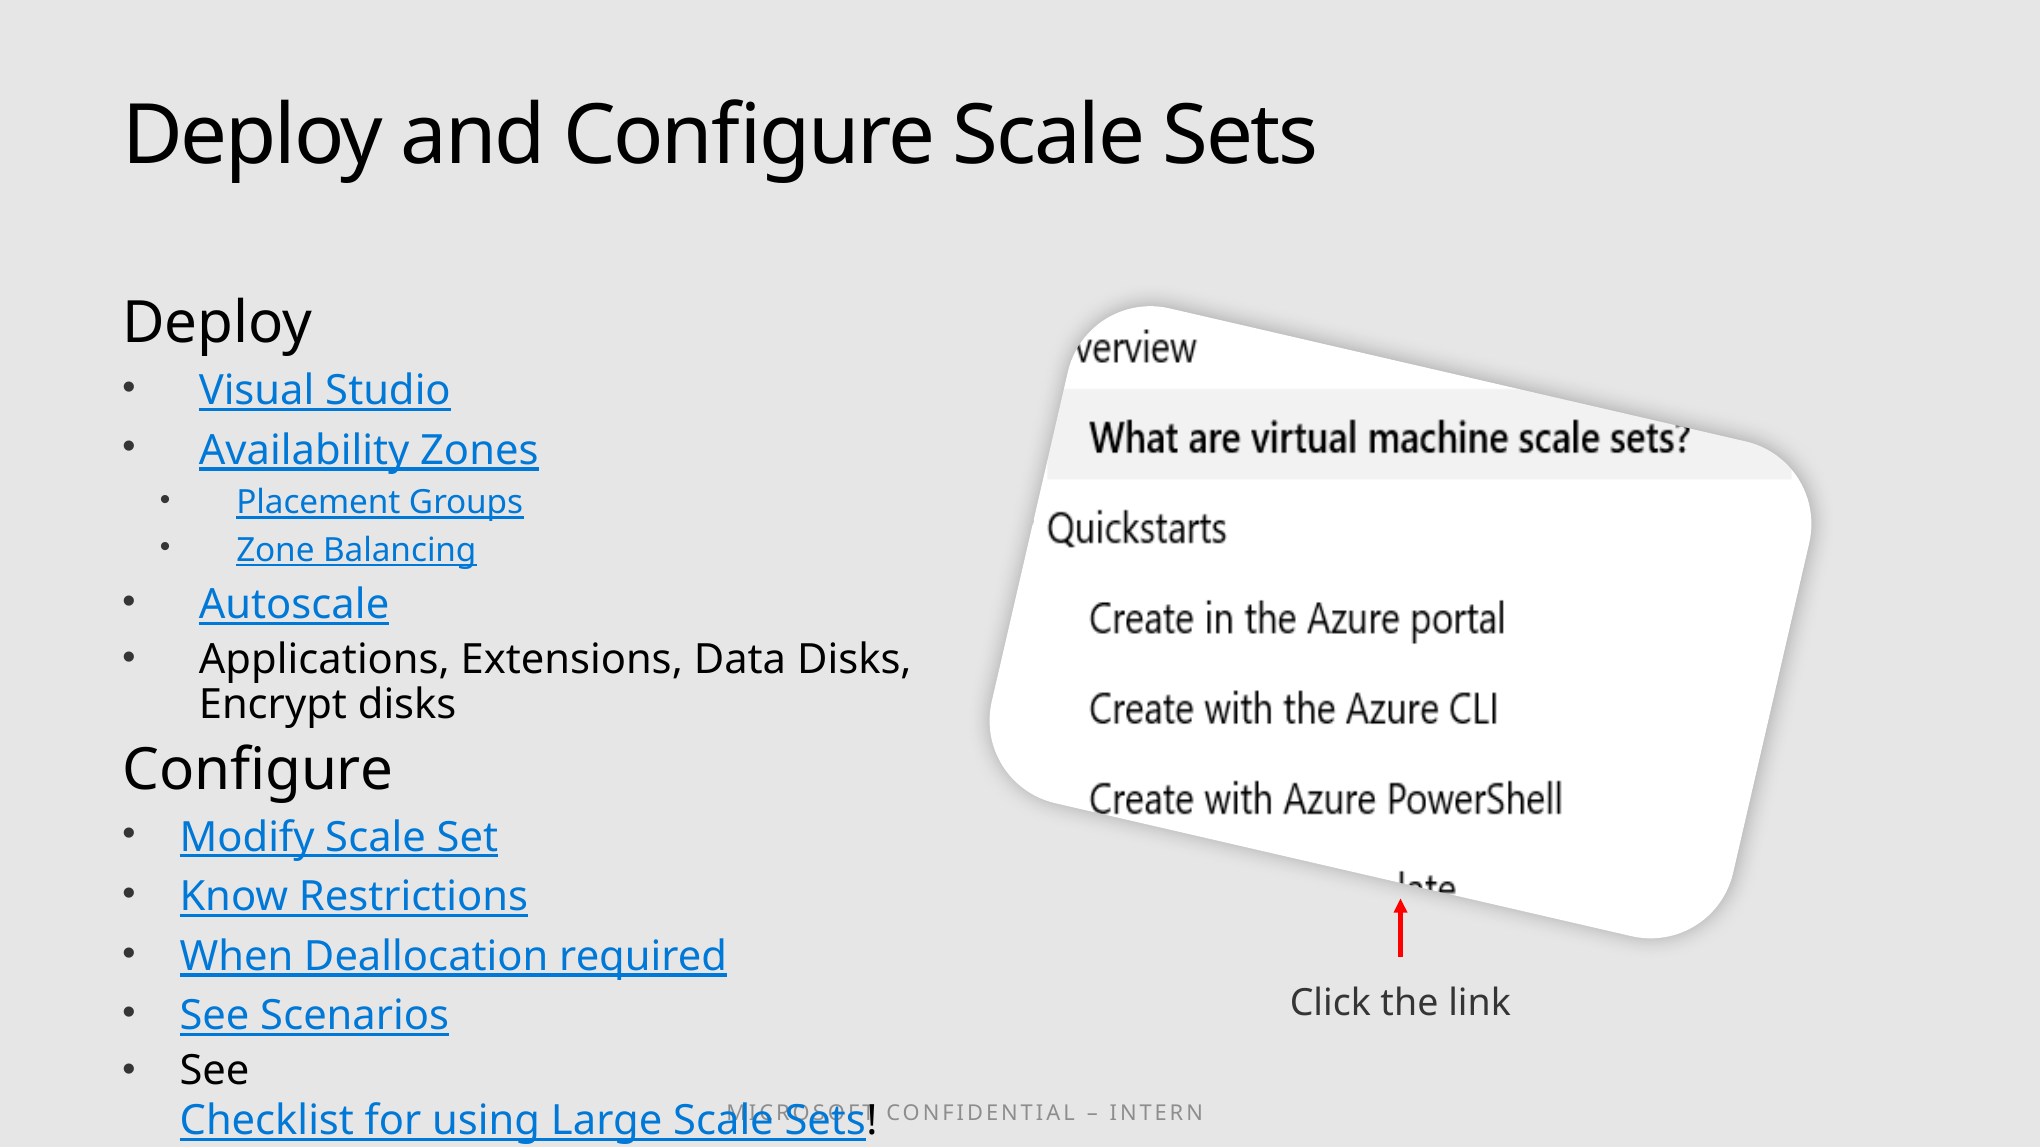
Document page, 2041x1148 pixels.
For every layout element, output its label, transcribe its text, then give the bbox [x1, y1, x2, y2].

list Deploy Visual Studio Availability Zones Placement Groups Zone Balancing Autoscale Applications, Extensions, Data Disks, Encrypt disks Configure Modify Scale Set Know Restrictions When Deallocation required See Scenarios See Checklist for using Large Scale Sets! Read VMSS w/ Availability Zones [98, 277, 942, 1148]
text_box Click the link [1275, 970, 1526, 1031]
title Deploy and Configure Scale Sets [98, 76, 1942, 170]
picture [989, 306, 1812, 939]
